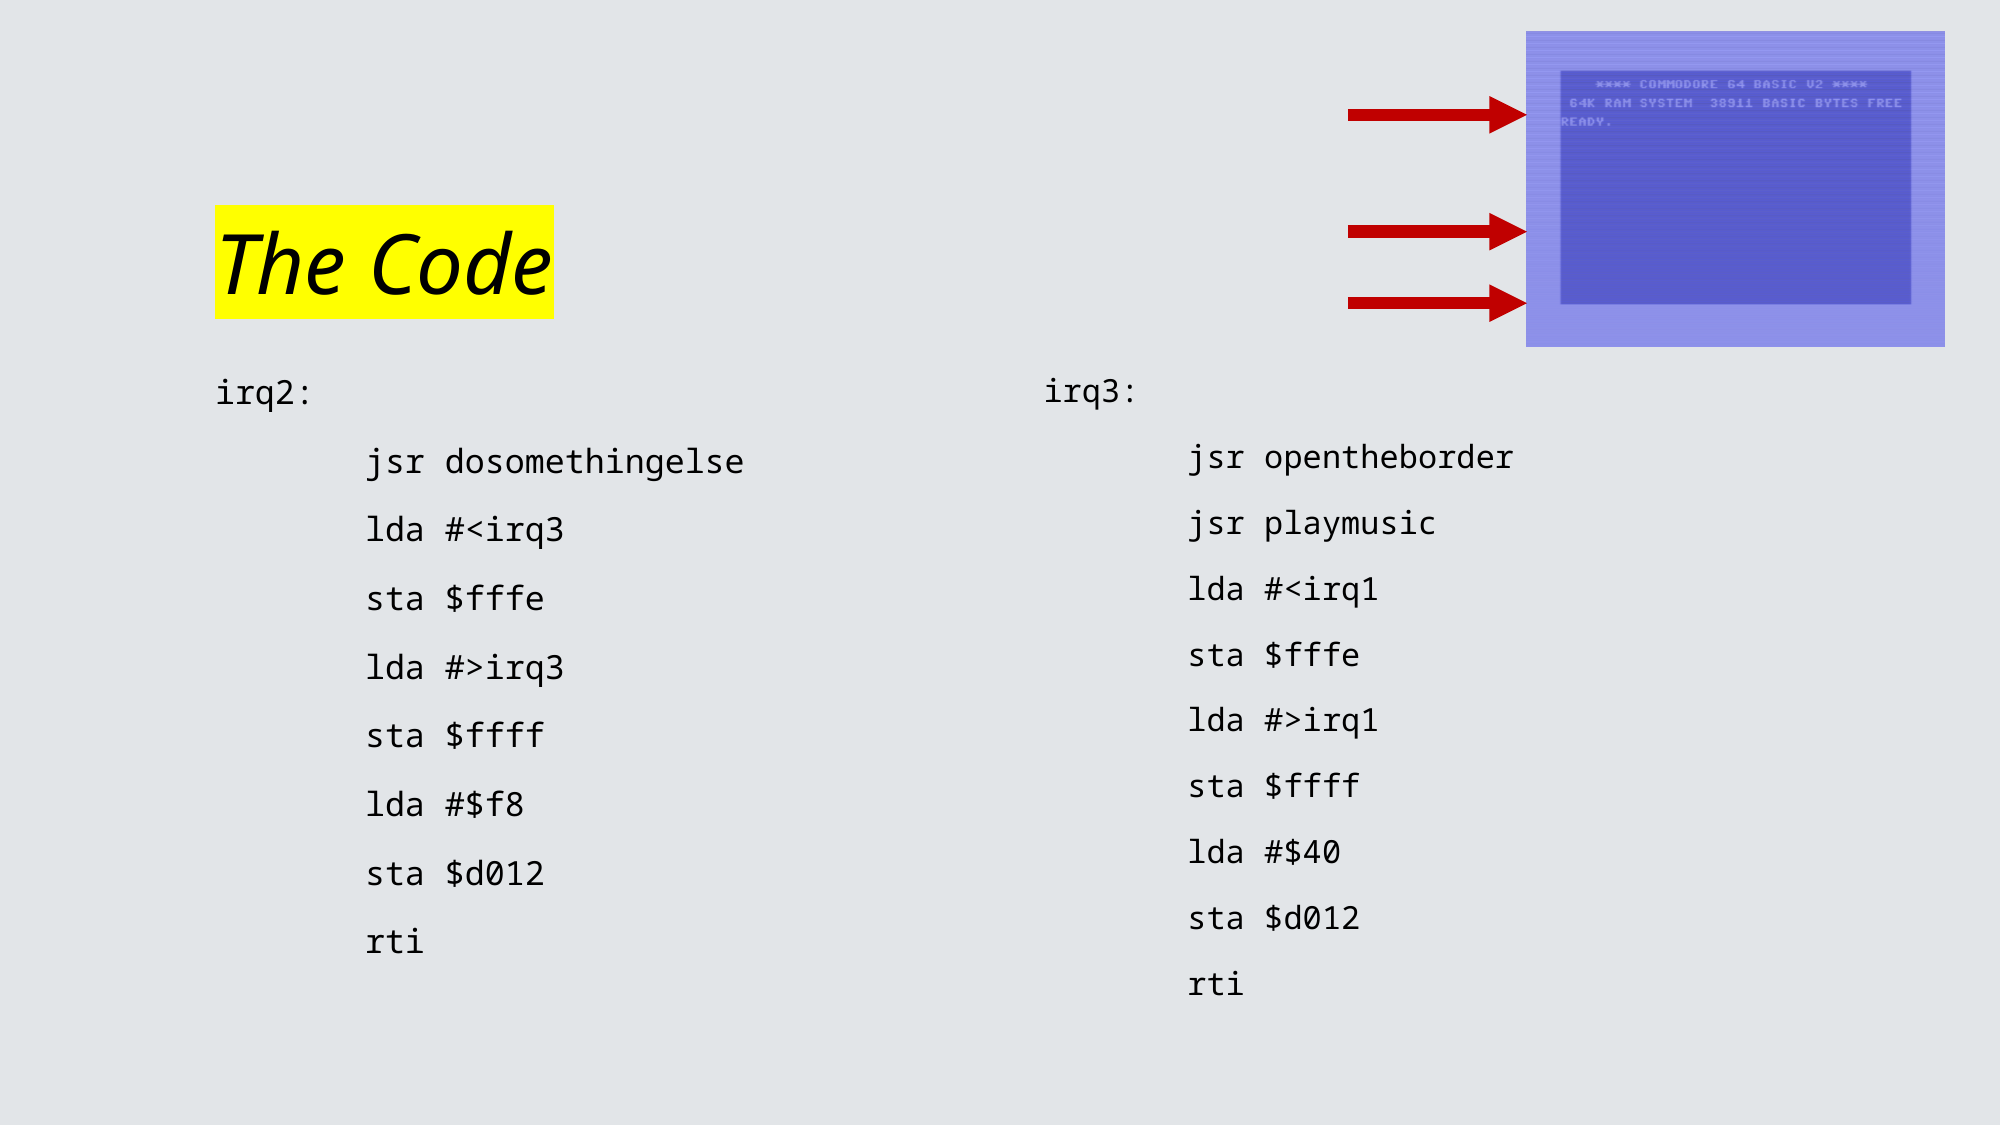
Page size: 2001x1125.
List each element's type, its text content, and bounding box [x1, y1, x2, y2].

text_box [1347, 31, 1945, 347]
title The Code [200, 59, 1347, 319]
list irq2: jsr dosomethingelse lda #<irq3 sta $fffe lda #>irq3 sta $ffff lda #$f8 sta $d012 rti [200, 355, 972, 1014]
list irq3: jsr opentheborder jsr playmusic lda #<irq1 sta $fffe lda #>irq1 sta $ffff lda #$40 sta $d012 rti [1028, 355, 1813, 1014]
